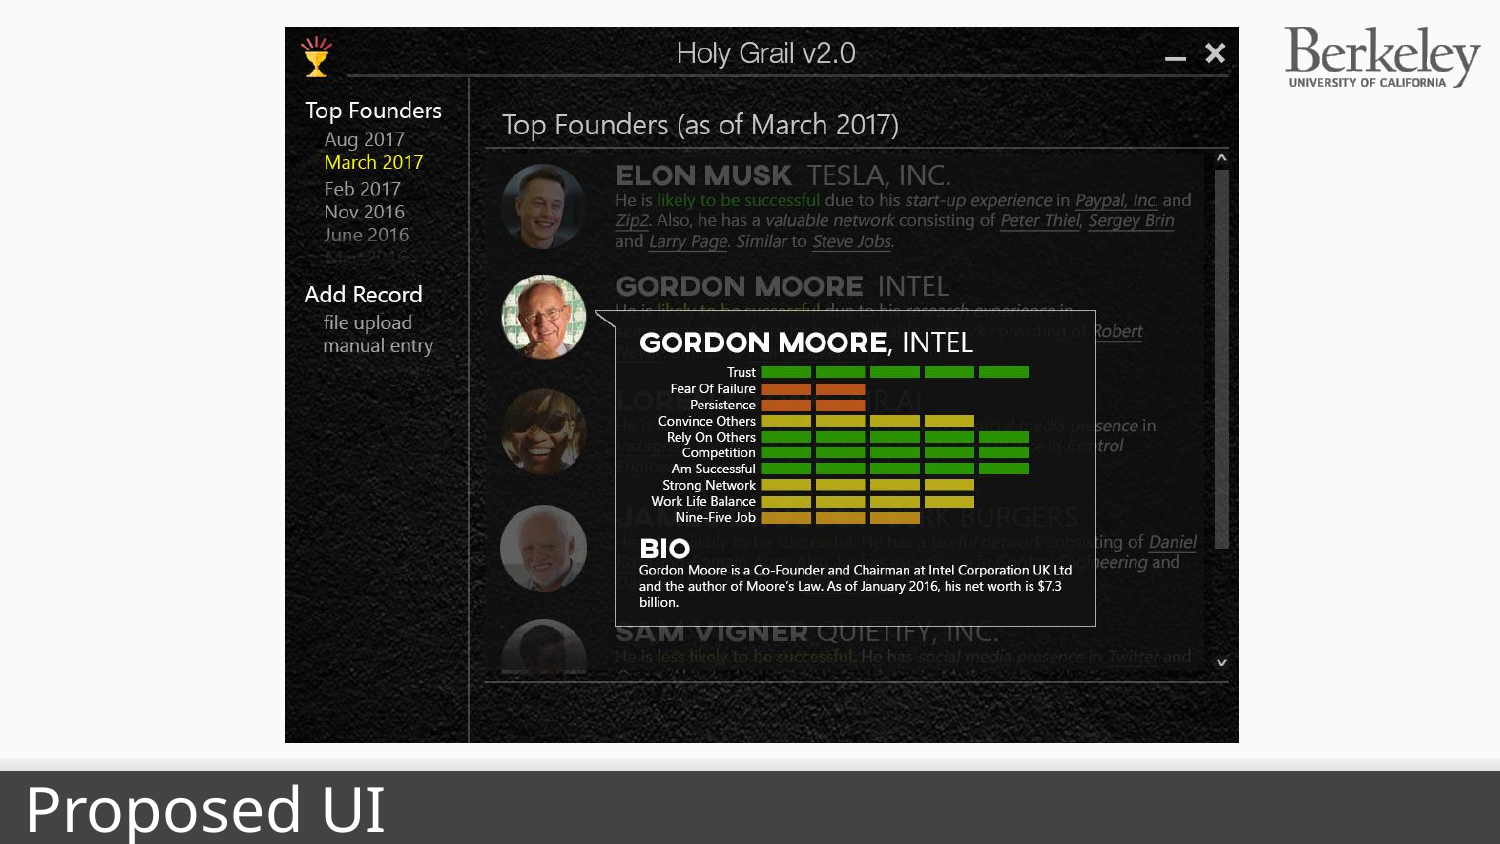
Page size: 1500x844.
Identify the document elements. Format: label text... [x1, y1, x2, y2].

list Proposed UI [9, 770, 1385, 844]
picture [284, 26, 1239, 743]
picture [1251, 2, 1498, 112]
